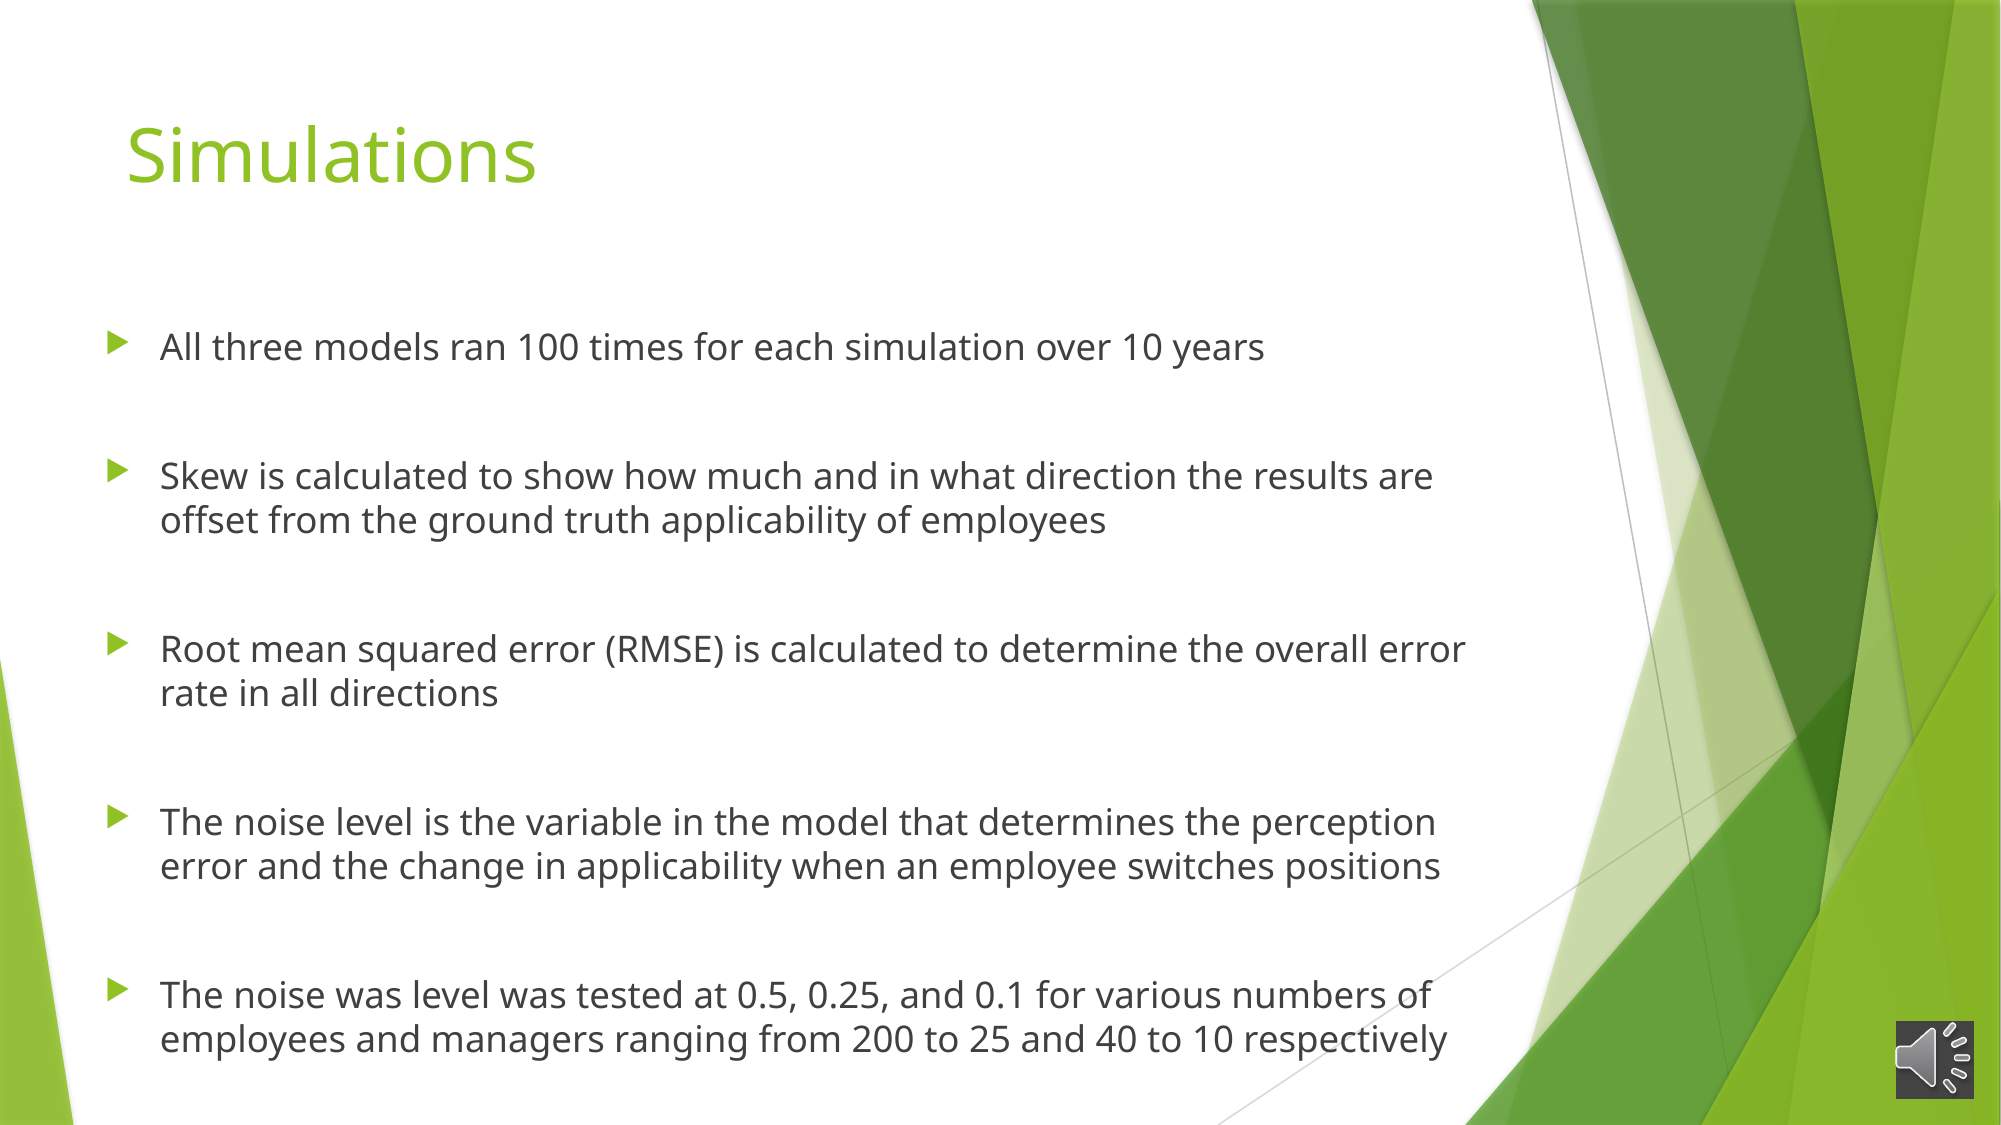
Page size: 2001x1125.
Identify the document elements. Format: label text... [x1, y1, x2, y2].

picture [1894, 1019, 1976, 1101]
title Simulations [111, 99, 1522, 317]
list All three models ran 100 times for each simulation over 10 years Skew is calculated to show how much and in what direction the results are offset from the ground truth applicability of employees Root mean squared error (RMSE) is calculated to determine the overall error rate in all directions The noise level is the variable in the model that determines the perception error and the change in applicability when an employee switches positions The noise was level was tested at 0.5, 0.25, and 0.1 for various numbers of employees and managers ranging from 200 to 25 and 40 to 10 respectively [89, 316, 1501, 1070]
